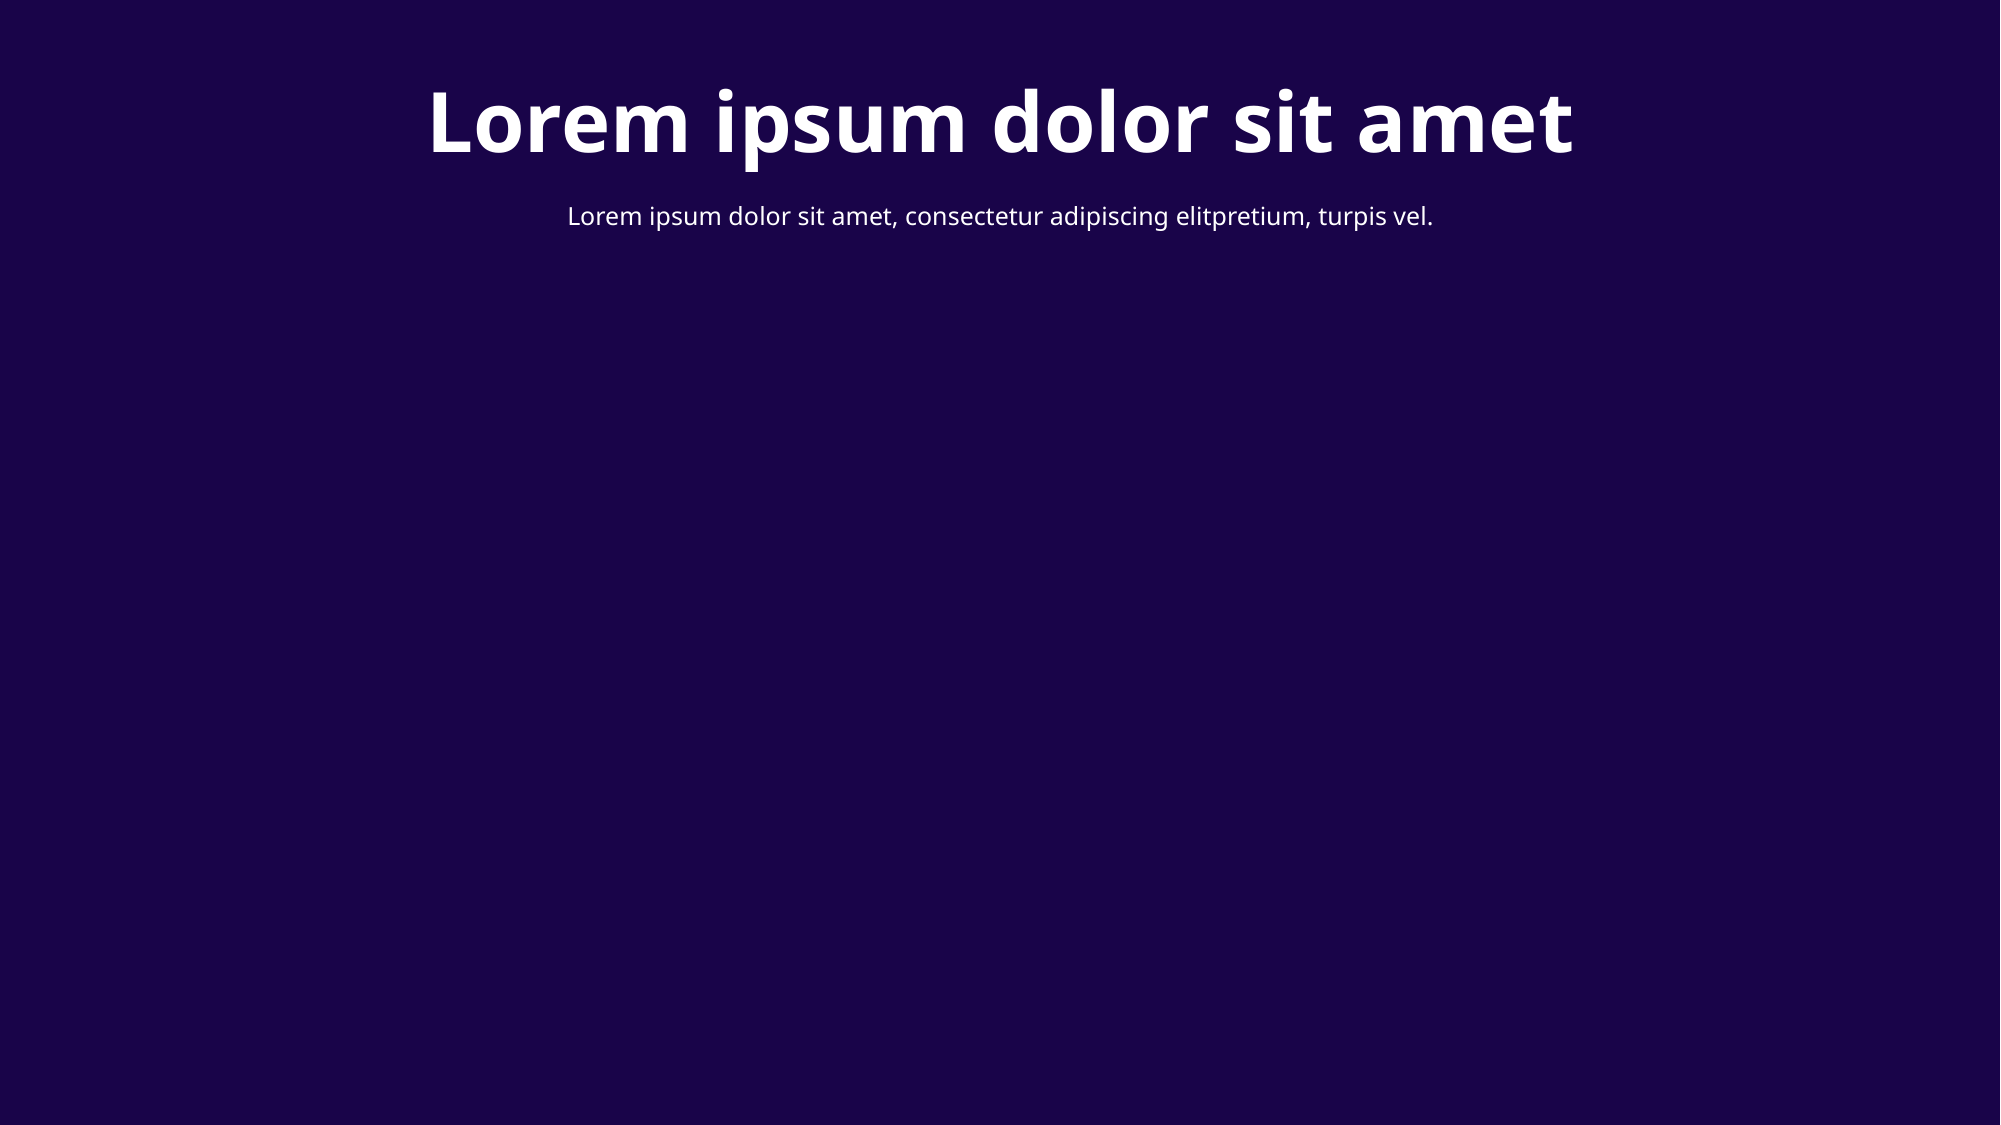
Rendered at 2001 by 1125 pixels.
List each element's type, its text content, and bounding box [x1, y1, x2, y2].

title Lorem ipsum dolor sit amet [97, 69, 1905, 171]
list Lorem ipsum dolor sit amet, consectetur adipiscing elitpretium, turpis vel. [402, 200, 1600, 231]
